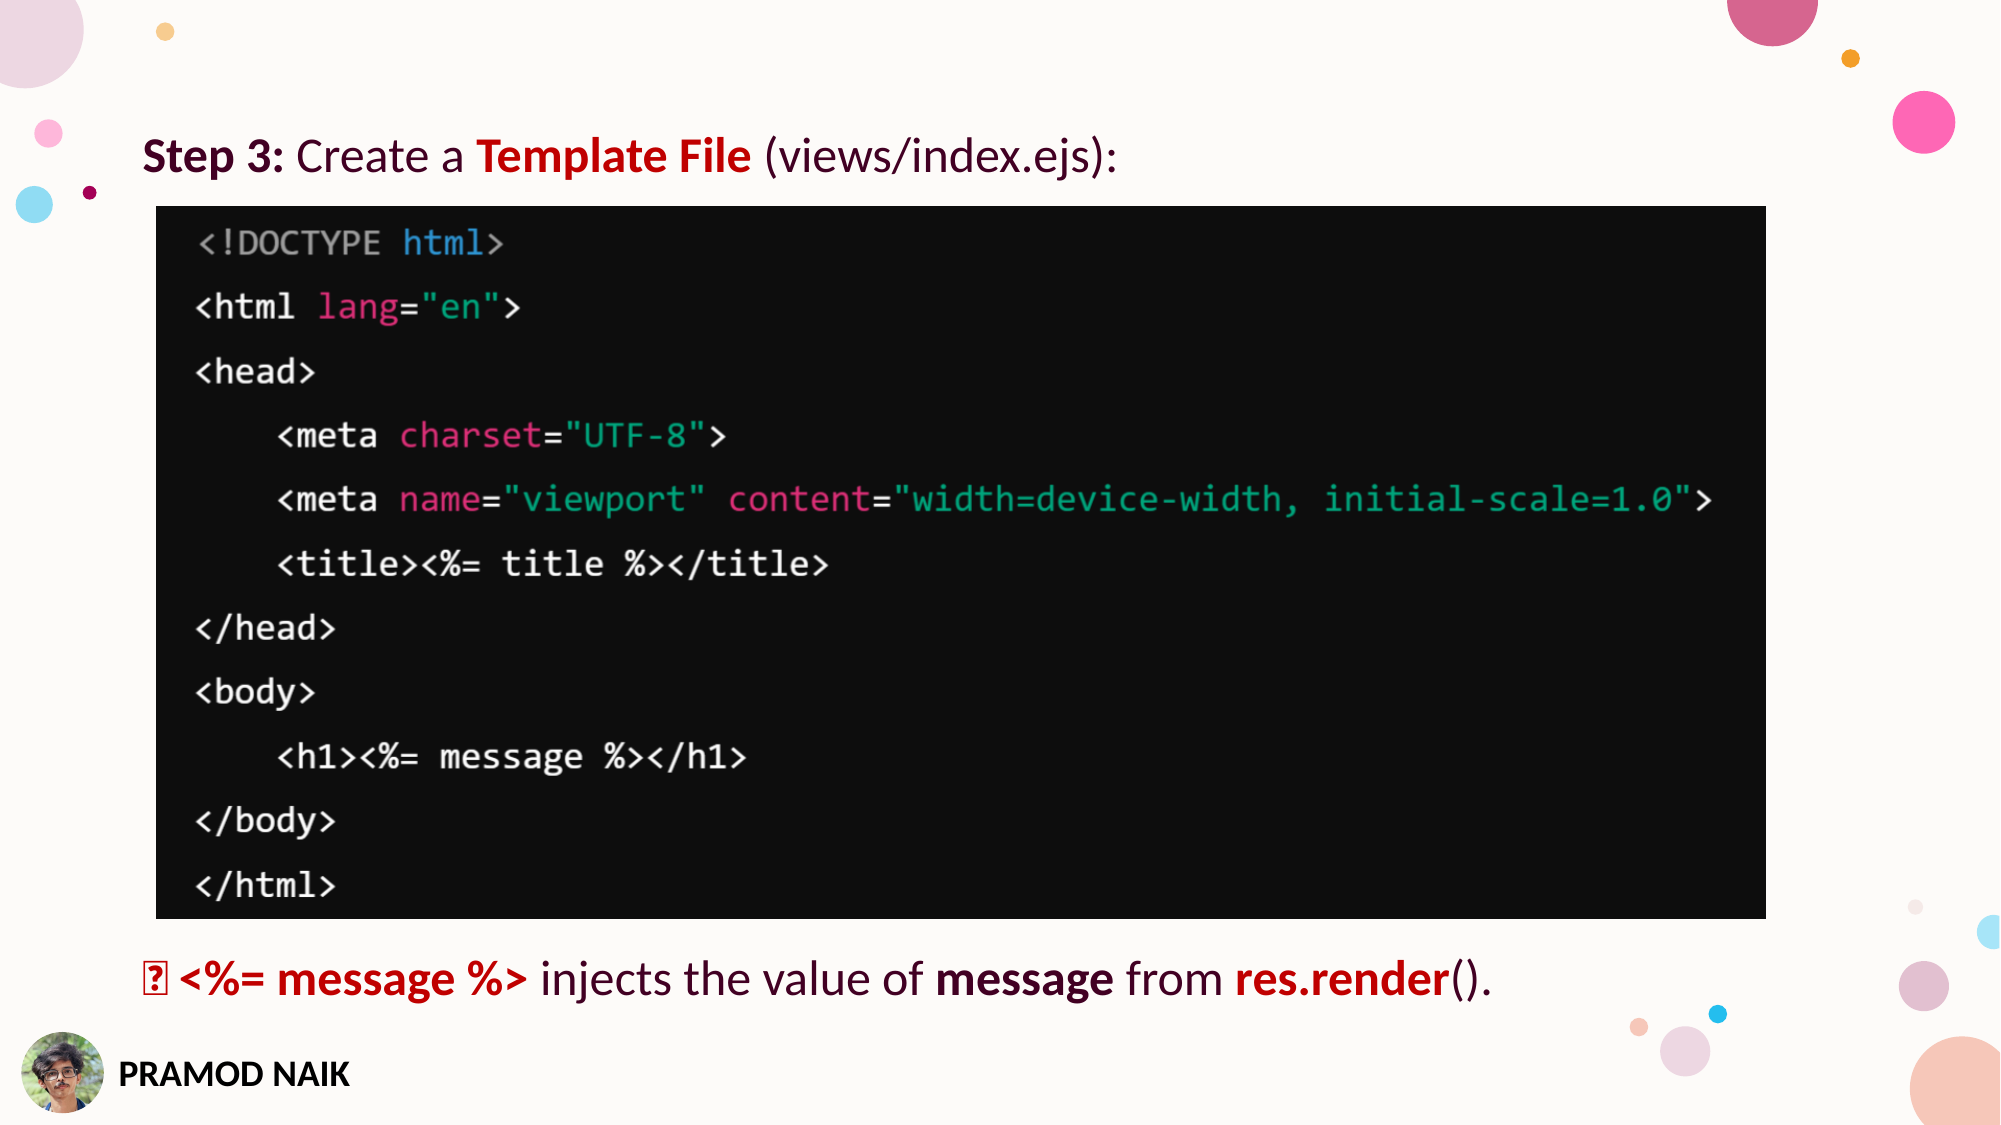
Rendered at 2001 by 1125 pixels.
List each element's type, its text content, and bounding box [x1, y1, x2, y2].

picture [21, 1031, 104, 1114]
picture [155, 206, 1766, 919]
list Step 3: Create a Template File (views/index.ejs): 📌 <%= message %> injects the value of message from res.render(). [127, 121, 1877, 1081]
